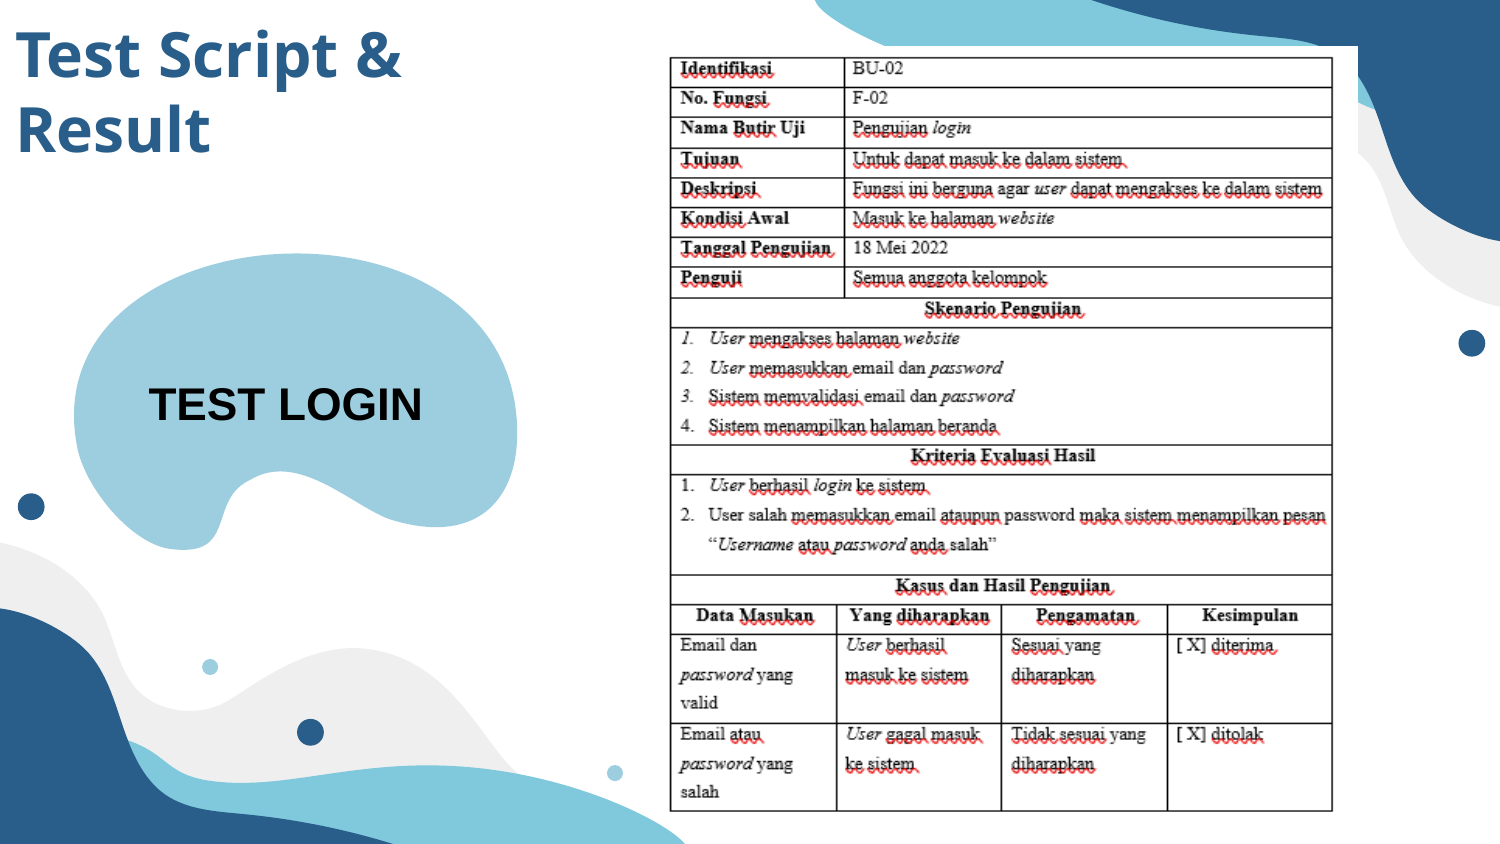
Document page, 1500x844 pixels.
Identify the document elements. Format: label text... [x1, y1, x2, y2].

picture [652, 46, 1358, 819]
text_box Test Script & Result [0, 0, 629, 180]
text_box TEST LOGIN [73, 253, 518, 550]
